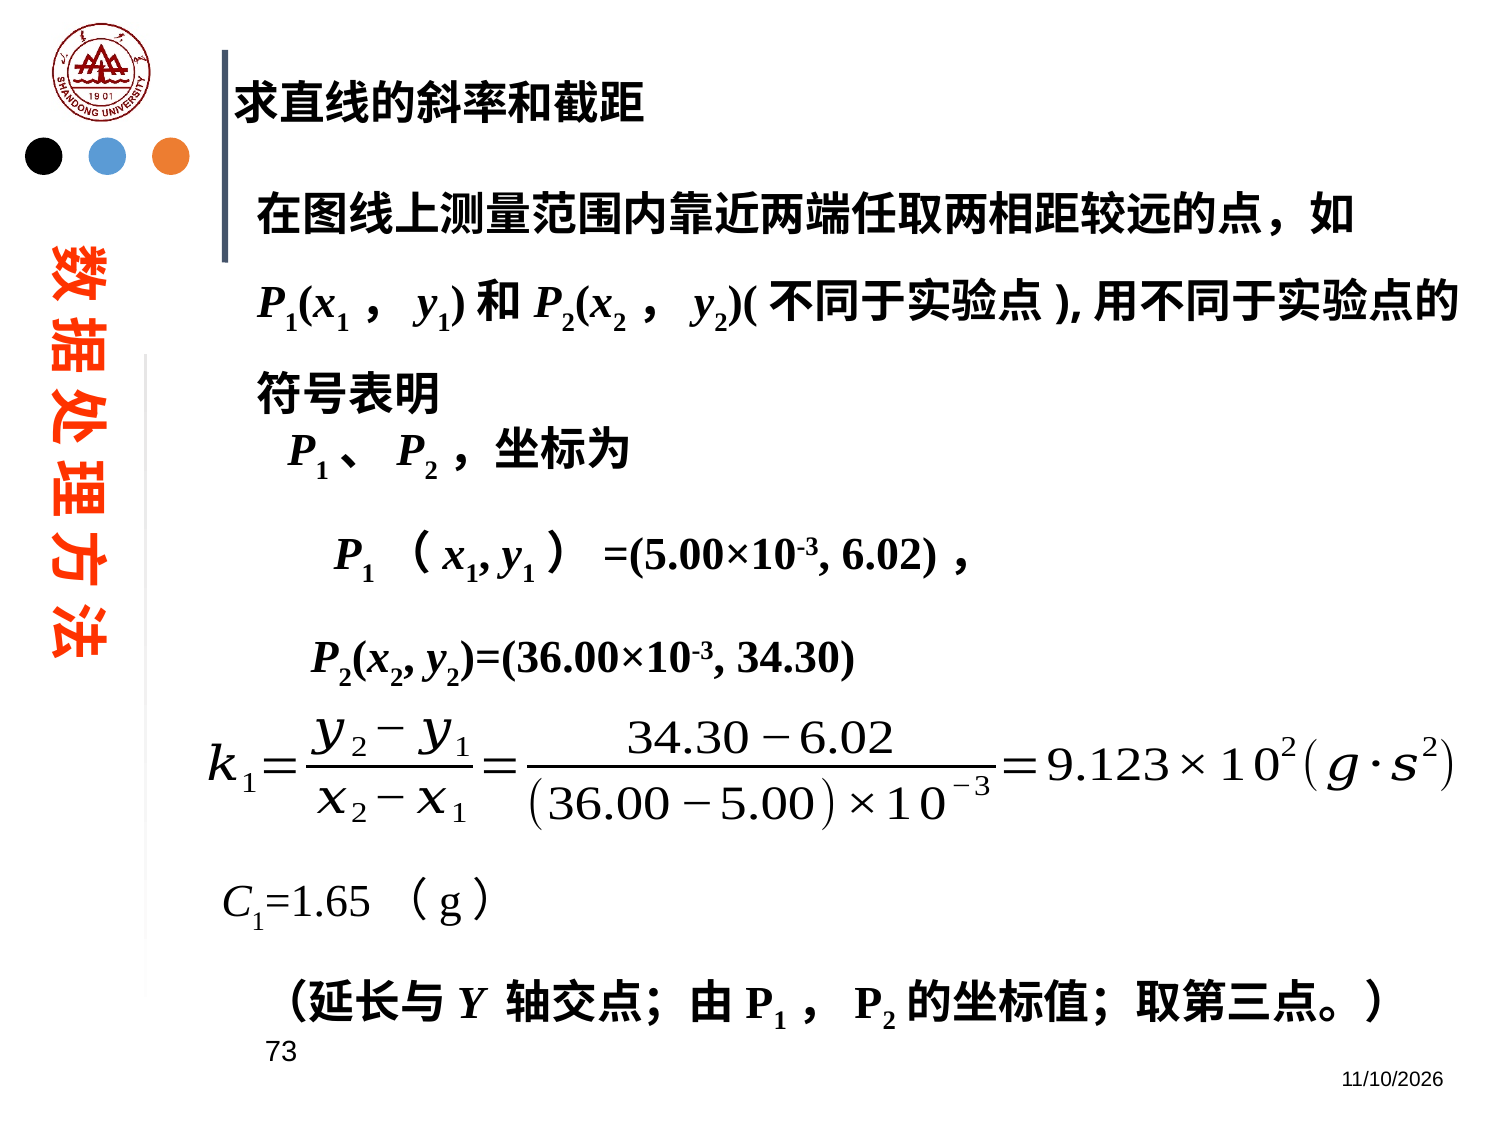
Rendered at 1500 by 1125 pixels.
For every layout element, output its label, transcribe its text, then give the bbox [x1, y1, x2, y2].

text_box C1=1.65（g） （延长与Y 轴交点；由P1，P2的坐标值；取第三点。） [206, 863, 1459, 1043]
slide_number 73 [249, 1025, 463, 1100]
text_box P1、P2，坐标为 P1（x1, y1）=(5.00×10-3, 6.02)， P2(x2, y2)=(36.00×10-3, 34.30) [272, 373, 1206, 700]
text_box 数 据 处 理 方 法 [22, 229, 124, 764]
picture [51, 22, 151, 122]
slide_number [1087, 1058, 1459, 1106]
text_box 在图线上测量范围内靠近两端任取两相距较远的点，如P1(x1，y1)和P2(x2，y2)(不同于实验点),用不同于实验点的符号表明 [242, 149, 1483, 427]
text_box 求直线的斜率和截距 [218, 66, 1018, 137]
